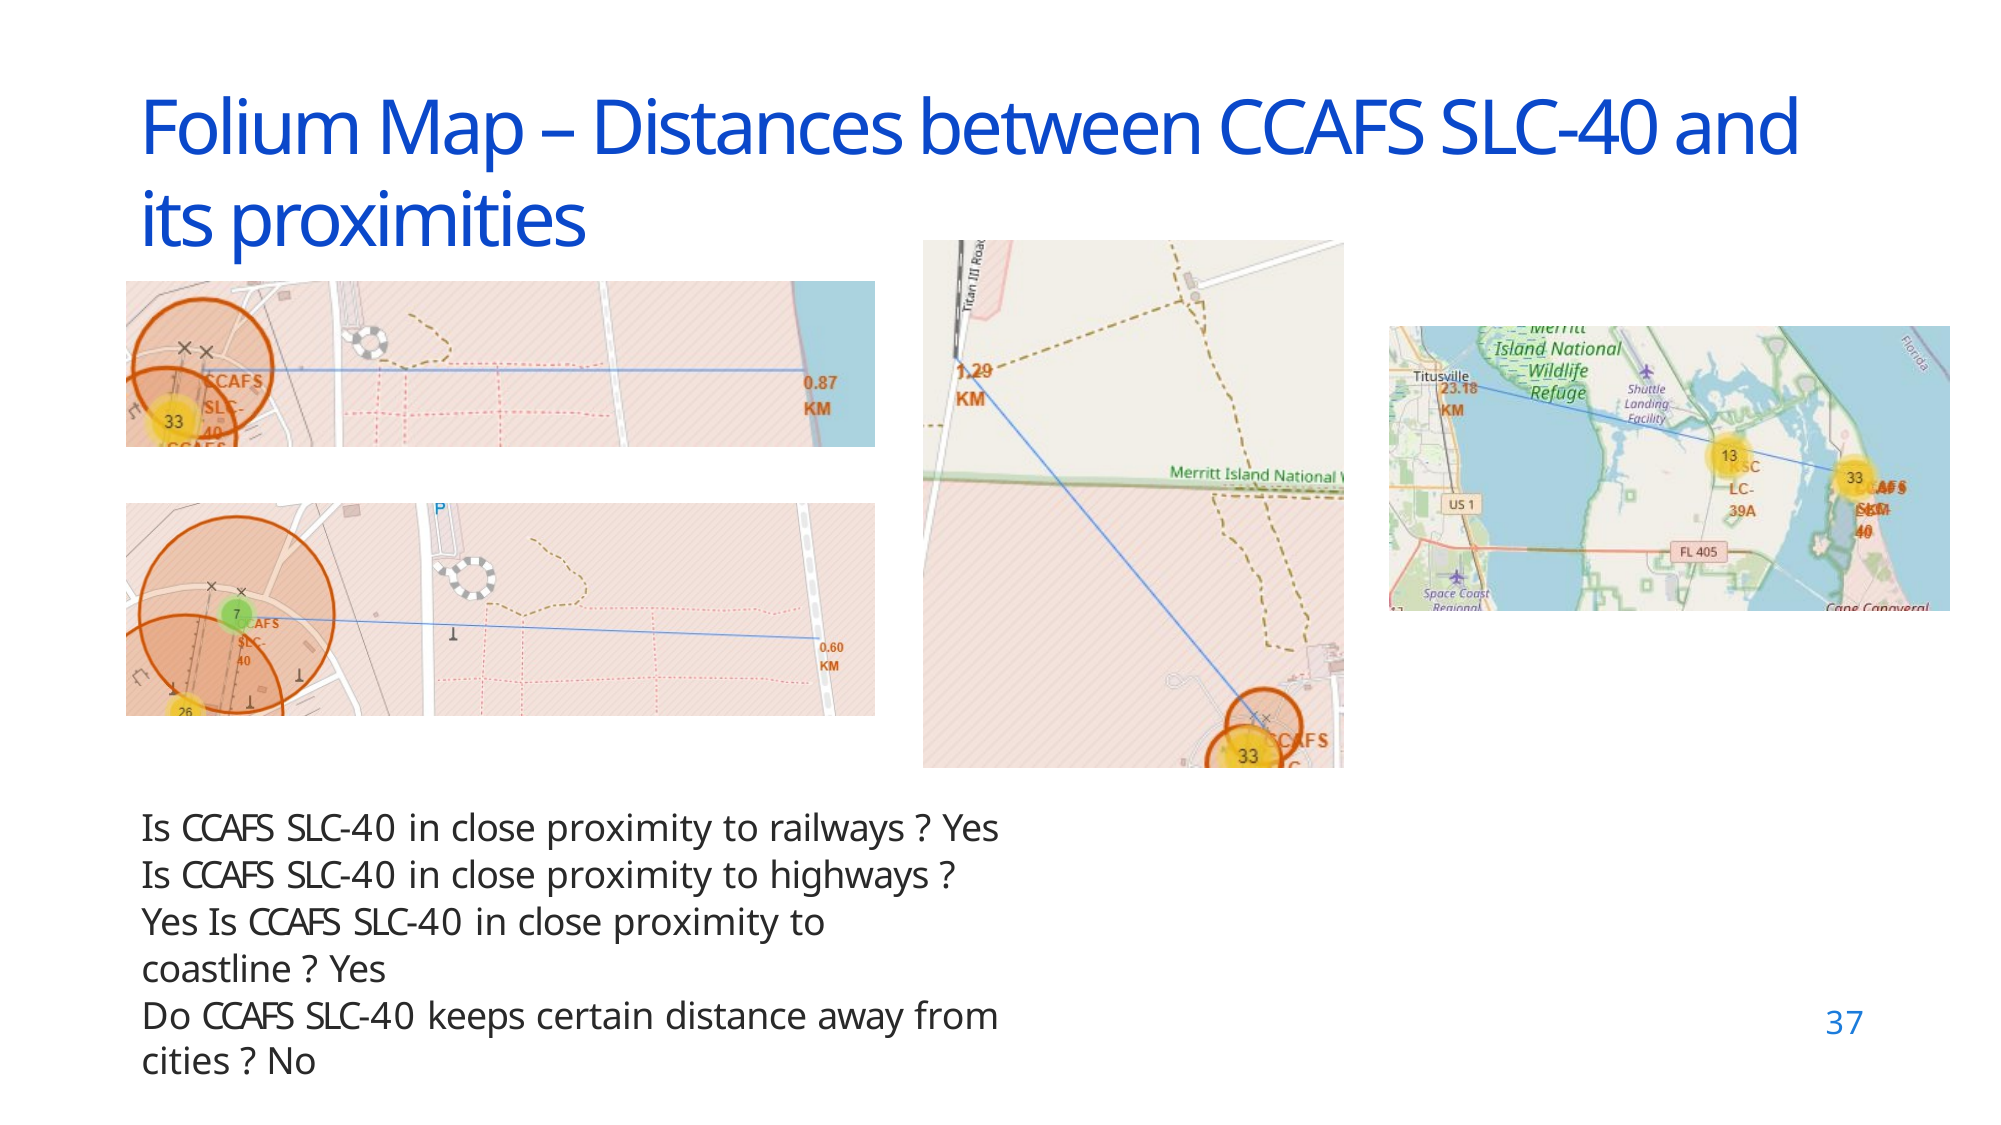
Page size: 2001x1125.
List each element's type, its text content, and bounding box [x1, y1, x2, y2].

text_box 37 [1823, 1002, 1869, 1041]
text_box Is CCAFS SLC-40 in close proximity to railways ? Yes Is CCAFS SLC-40 in close proximity to highways ? Yes Is CCAFS SLC-40 in close proximity to coastline ? Yes Do CCAFS SLC-40 keeps certain distance away from cities ? No [139, 802, 1161, 1082]
title Folium Map – Distances between CCAFS SLC-40 and its proximities [137, 59, 1863, 267]
picture [1389, 326, 1950, 611]
picture [923, 240, 1344, 768]
picture [126, 281, 875, 447]
picture [126, 503, 875, 716]
